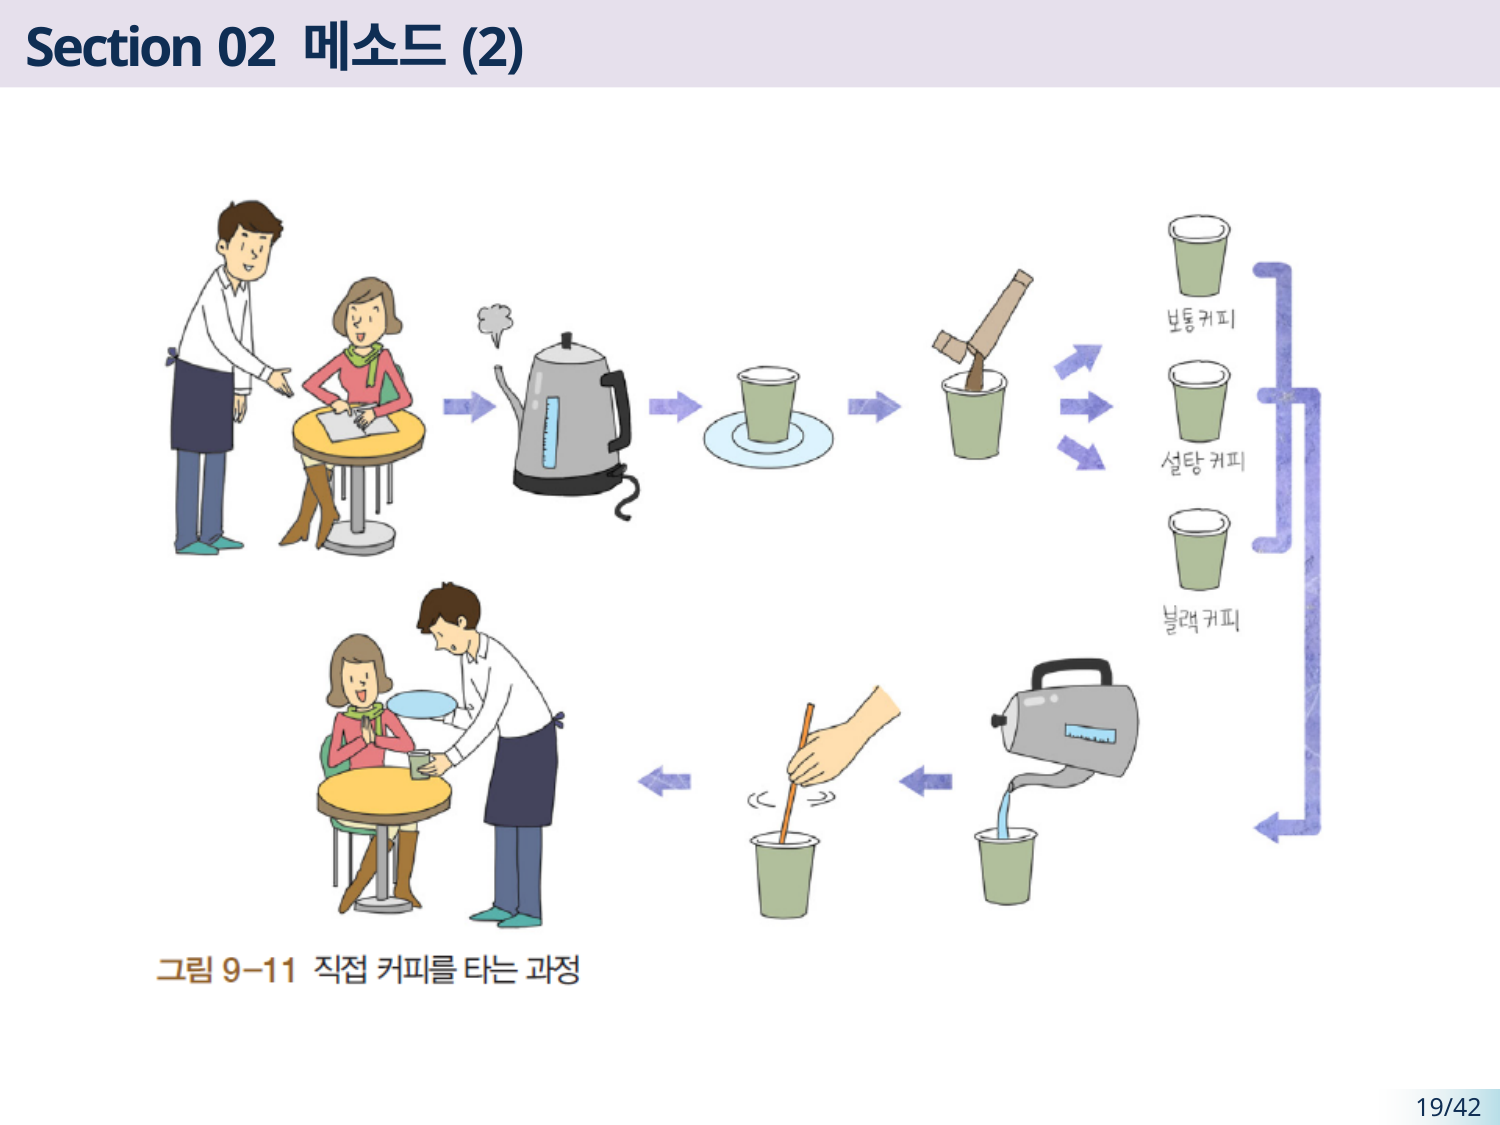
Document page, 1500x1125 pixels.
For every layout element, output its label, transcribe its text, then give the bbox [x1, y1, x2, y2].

title Section 02 메소드(2) [10, 5, 1288, 84]
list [146, 191, 1346, 993]
